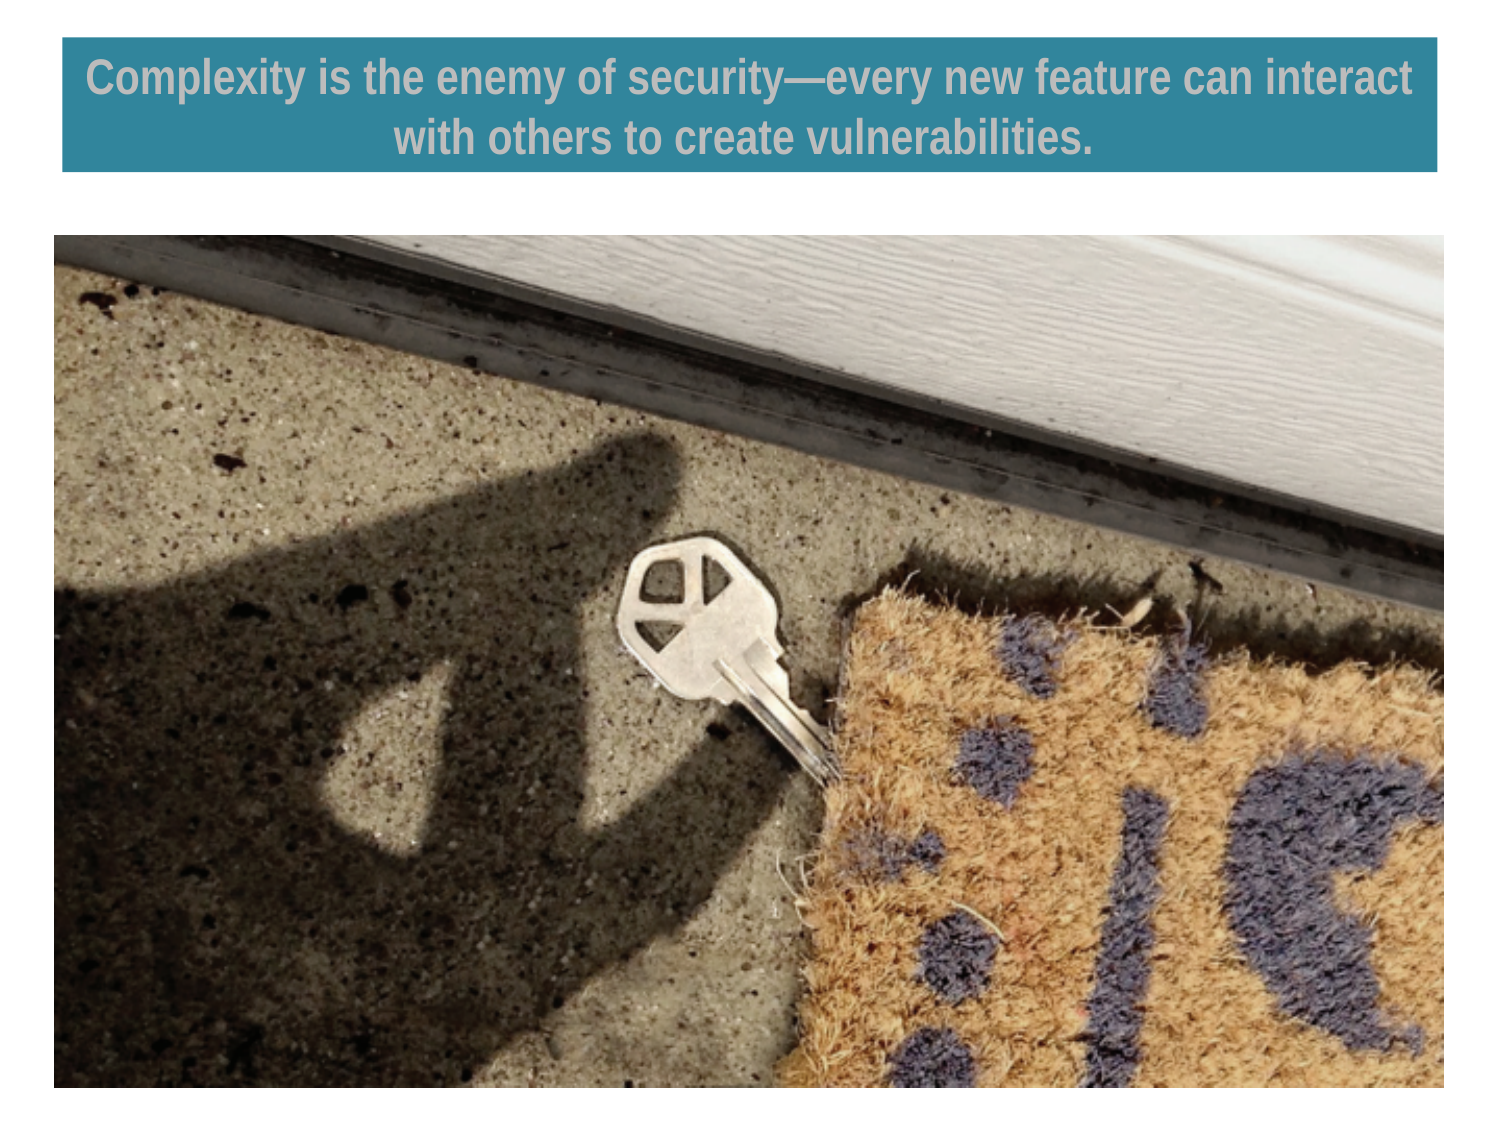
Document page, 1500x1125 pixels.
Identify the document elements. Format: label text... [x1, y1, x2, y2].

text_box Complexity is the enemy of security—every new feature can interact with others to create vulnerabilities. [62, 37, 1438, 173]
picture [53, 235, 1444, 1088]
